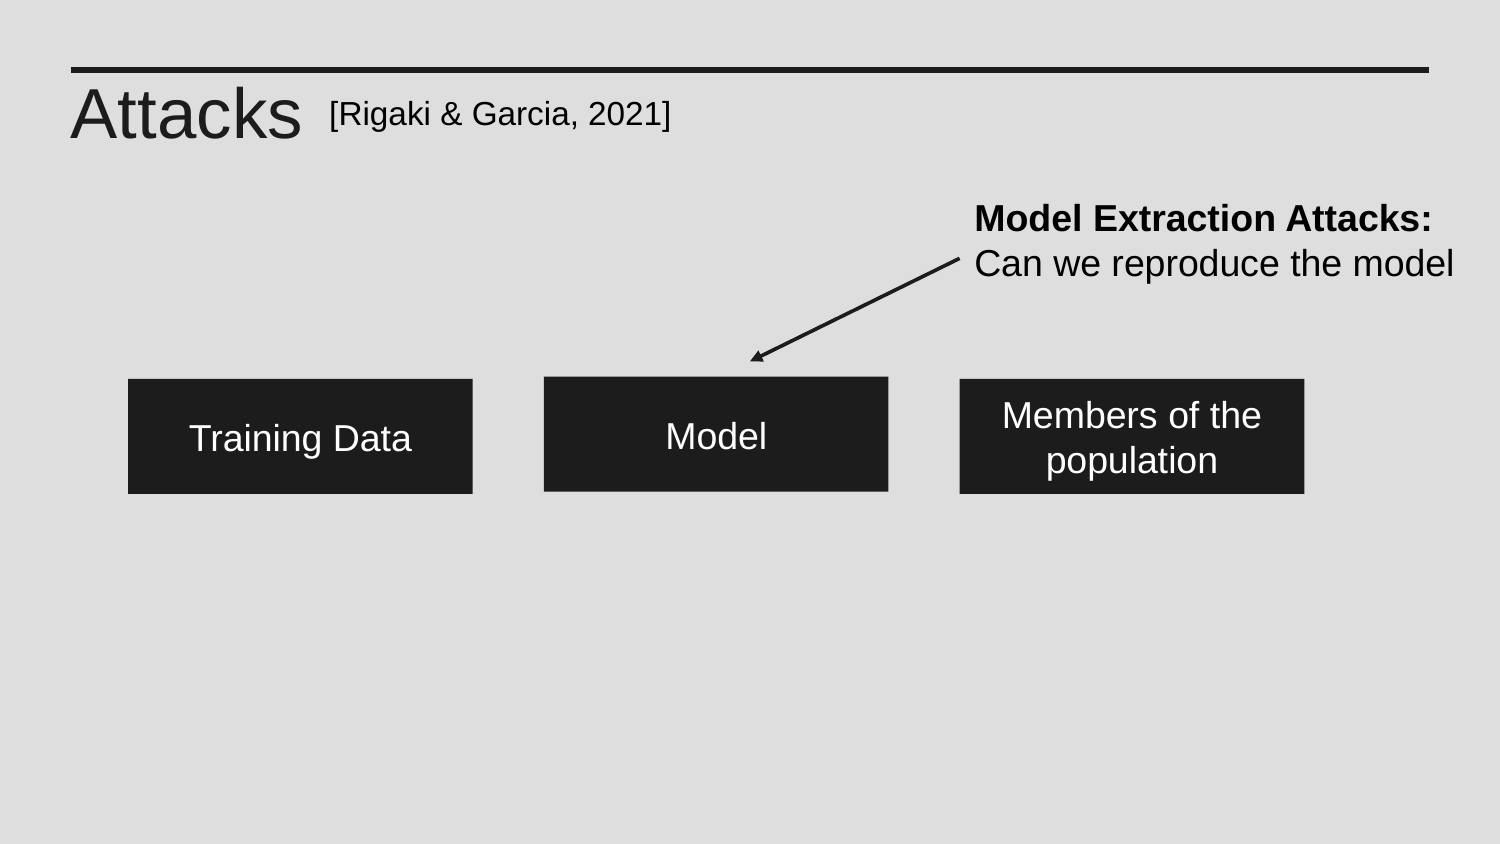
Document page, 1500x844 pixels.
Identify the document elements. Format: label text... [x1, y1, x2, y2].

list Attacks [70, 67, 1430, 183]
text_box Model Extraction Attacks: Can we reproduce the model [959, 186, 1487, 292]
text_box Model [542, 375, 891, 494]
text_box Training Data [126, 377, 475, 496]
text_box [749, 258, 960, 362]
text_box [Rigaki & Garcia, 2021] [329, 92, 759, 130]
text_box Members of the population [958, 377, 1306, 496]
